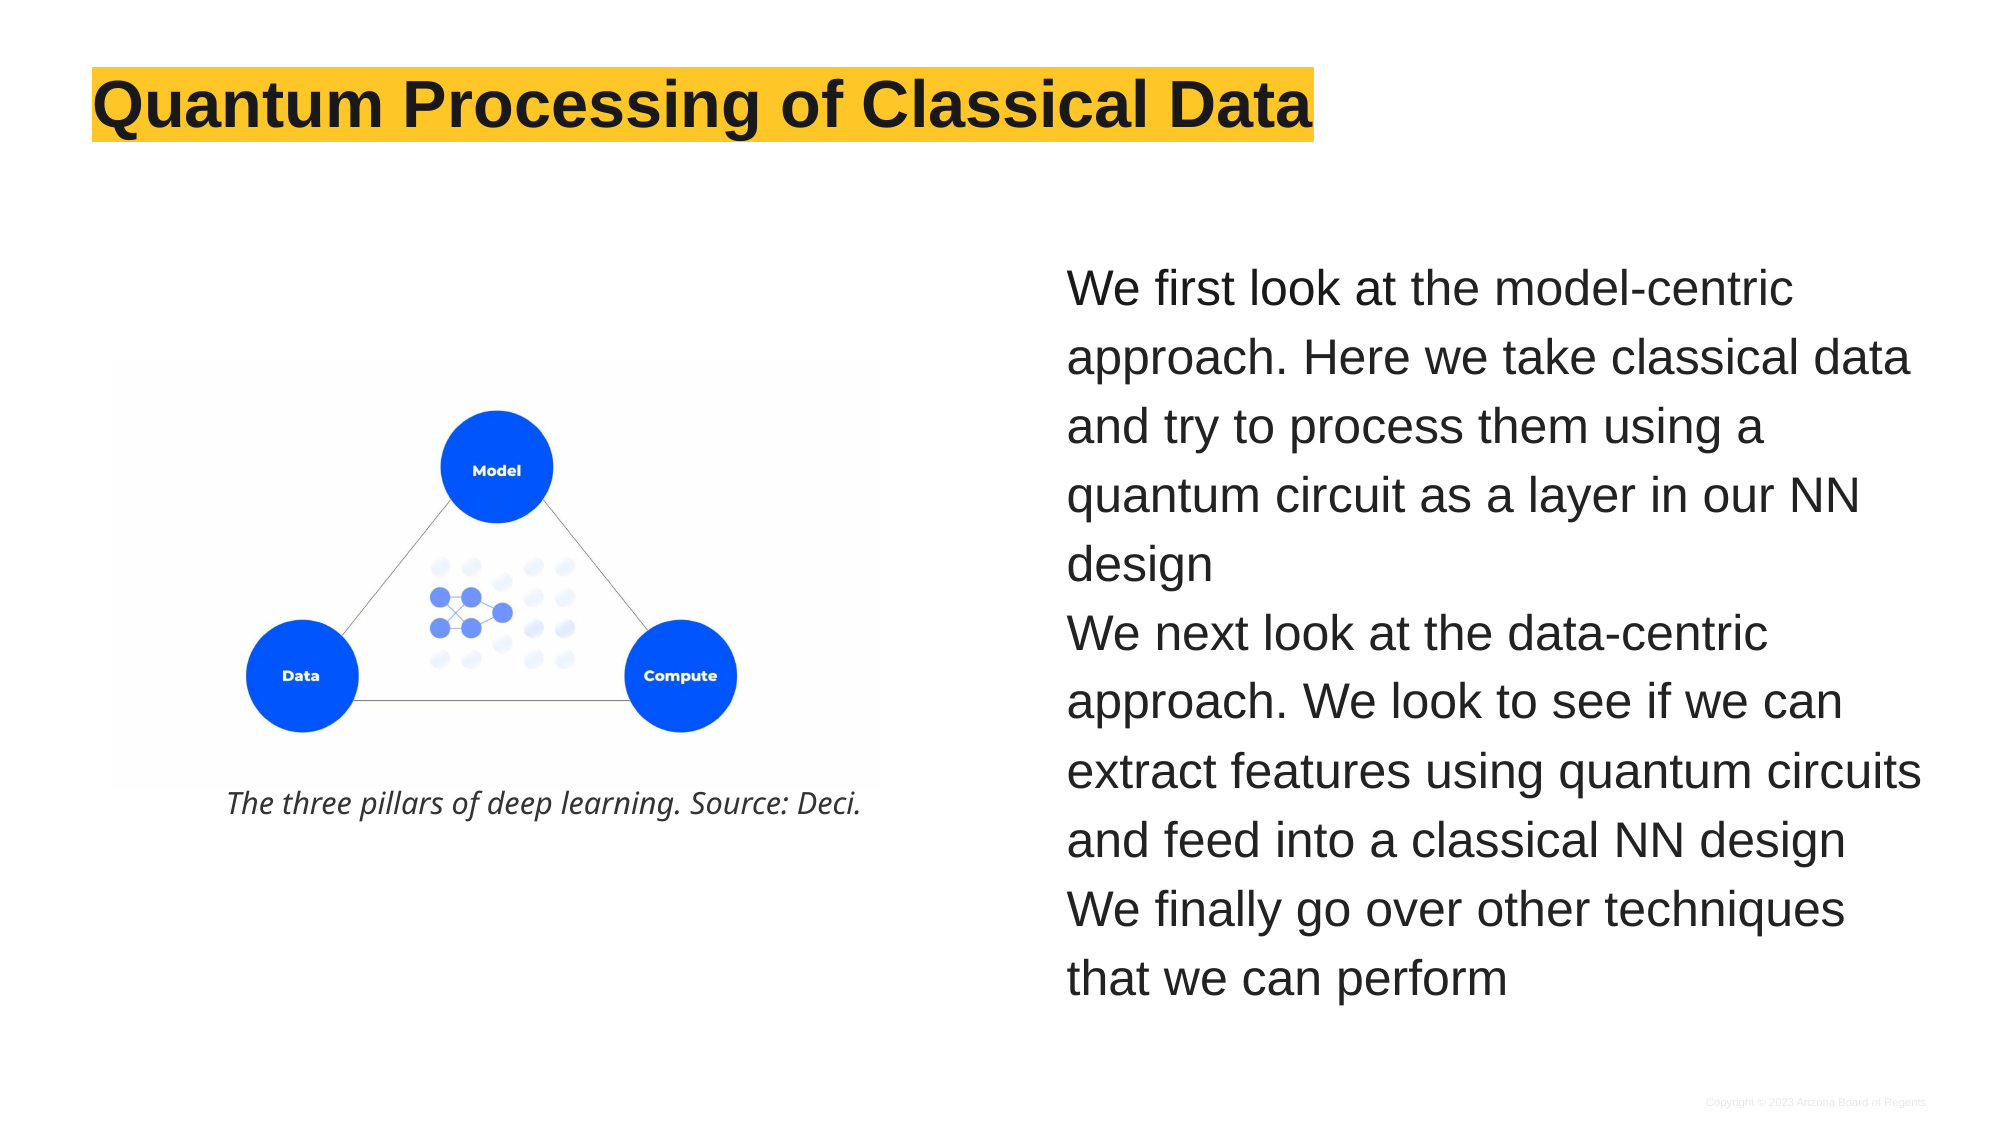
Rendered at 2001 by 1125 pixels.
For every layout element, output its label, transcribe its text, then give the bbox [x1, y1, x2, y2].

title Quantum Processing of Classical Data [92, 69, 1932, 166]
picture [111, 356, 880, 790]
list We first look at the model-centric approach. Here we take classical data and try to process them using a quantum circuit as a layer in our NN design We next look at the data-centric approach. We look to see if we can extract features using quantum circuits and feed into a classical NN design We finally go over other techniques that we can perform [966, 246, 1926, 1056]
text_box The three pillars of deep learning. Source: Deci. [211, 776, 907, 829]
